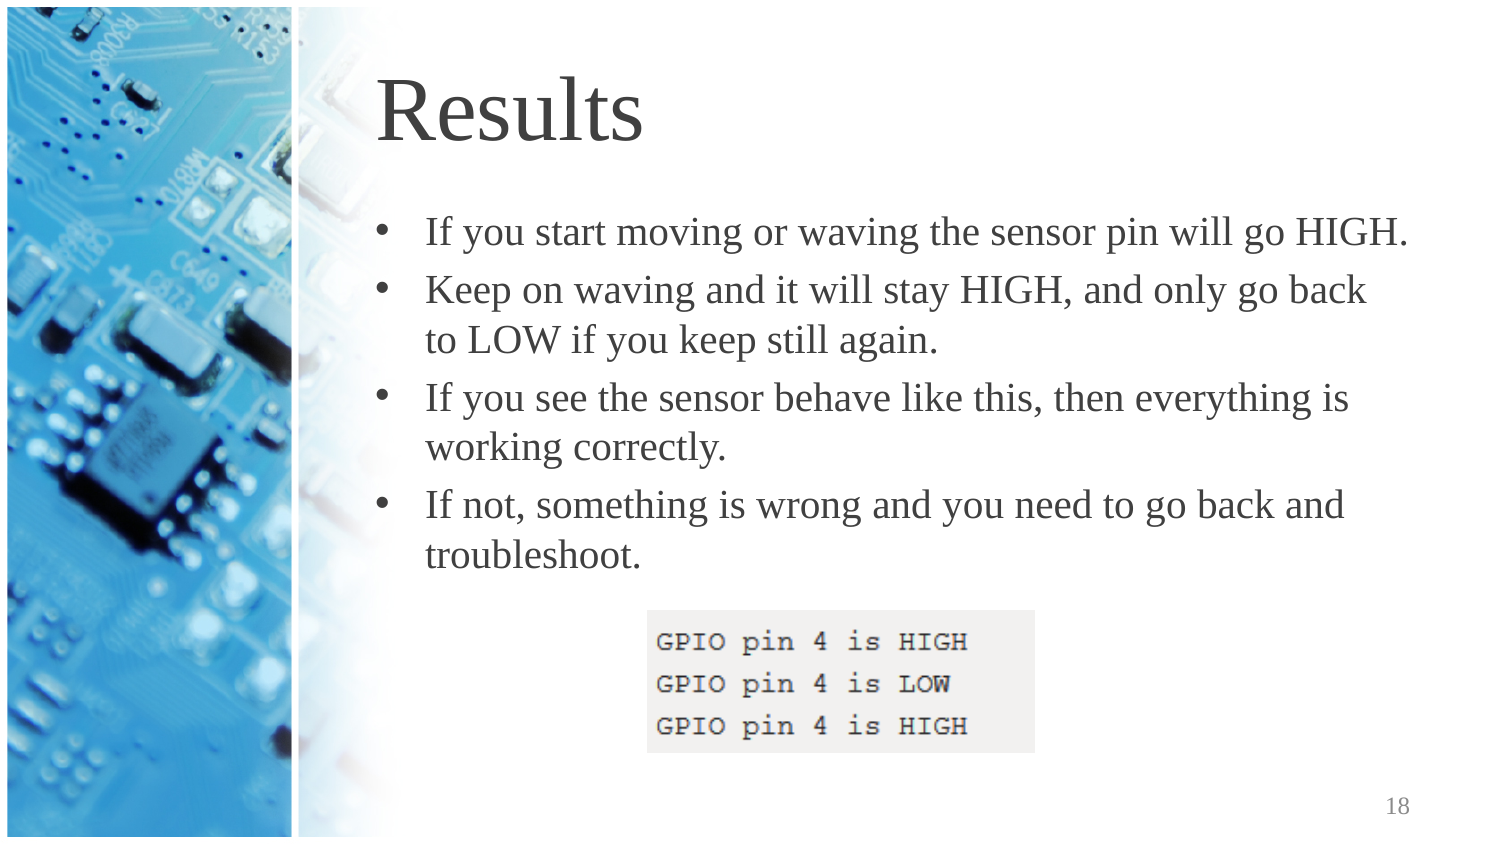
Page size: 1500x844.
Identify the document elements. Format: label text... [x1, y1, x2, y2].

picture [0, 0, 1500, 844]
list If you start moving or waving the sensor pin will go HIGH. Keep on waving and it will stay HIGH, and only go back to LOW if you keep still again. If you see the sensor behave like this, then everything is working correctly. If not, something is wrong and you need to go back and troubleshoot. [360, 196, 1425, 599]
slide_number 18 [1074, 782, 1425, 827]
title Results [360, 33, 1425, 175]
